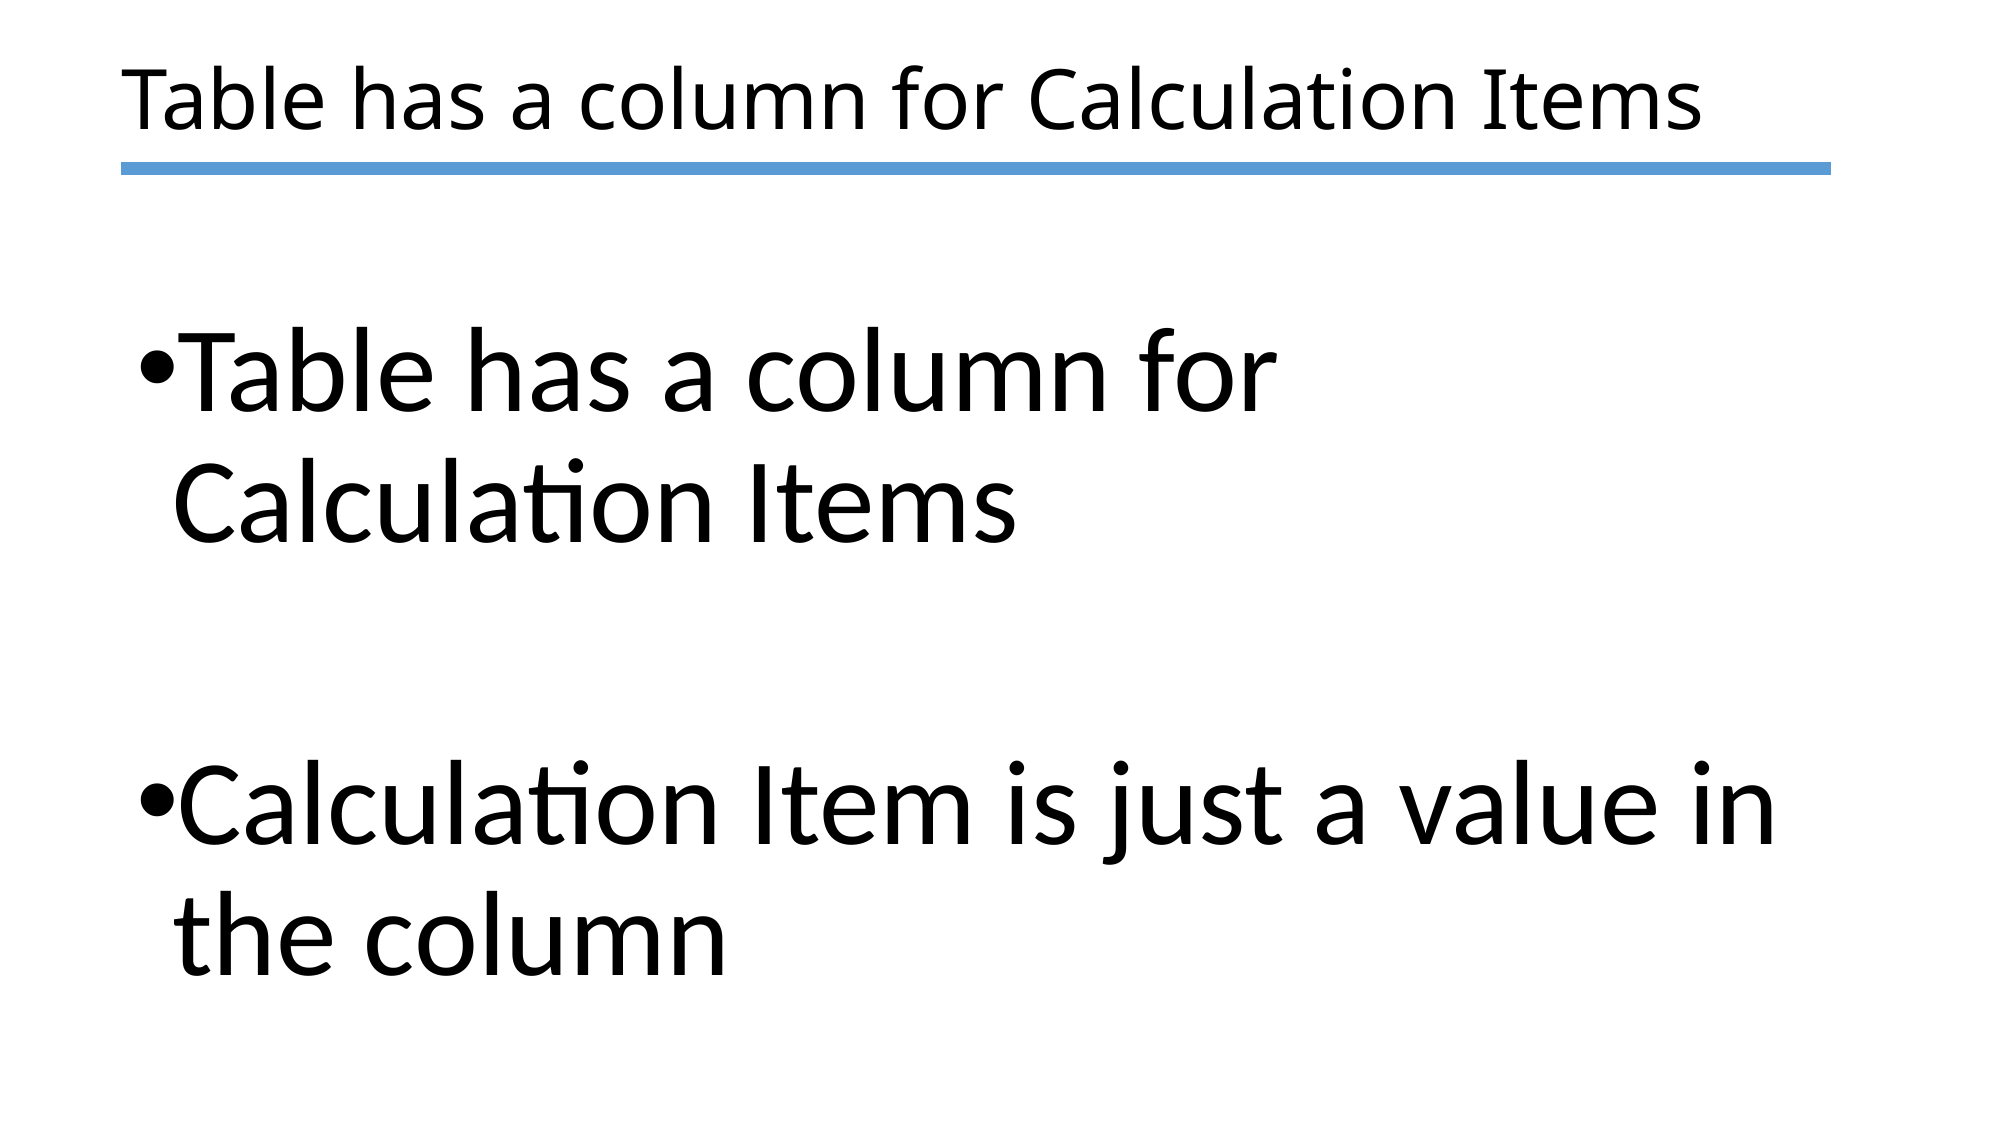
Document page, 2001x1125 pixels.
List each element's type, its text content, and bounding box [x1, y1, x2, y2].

text_box Table has a column for Calculation Items [106, 19, 1832, 187]
list Table has a column for Calculation Items Calculation Item is just a value in the column [121, 299, 1863, 1014]
